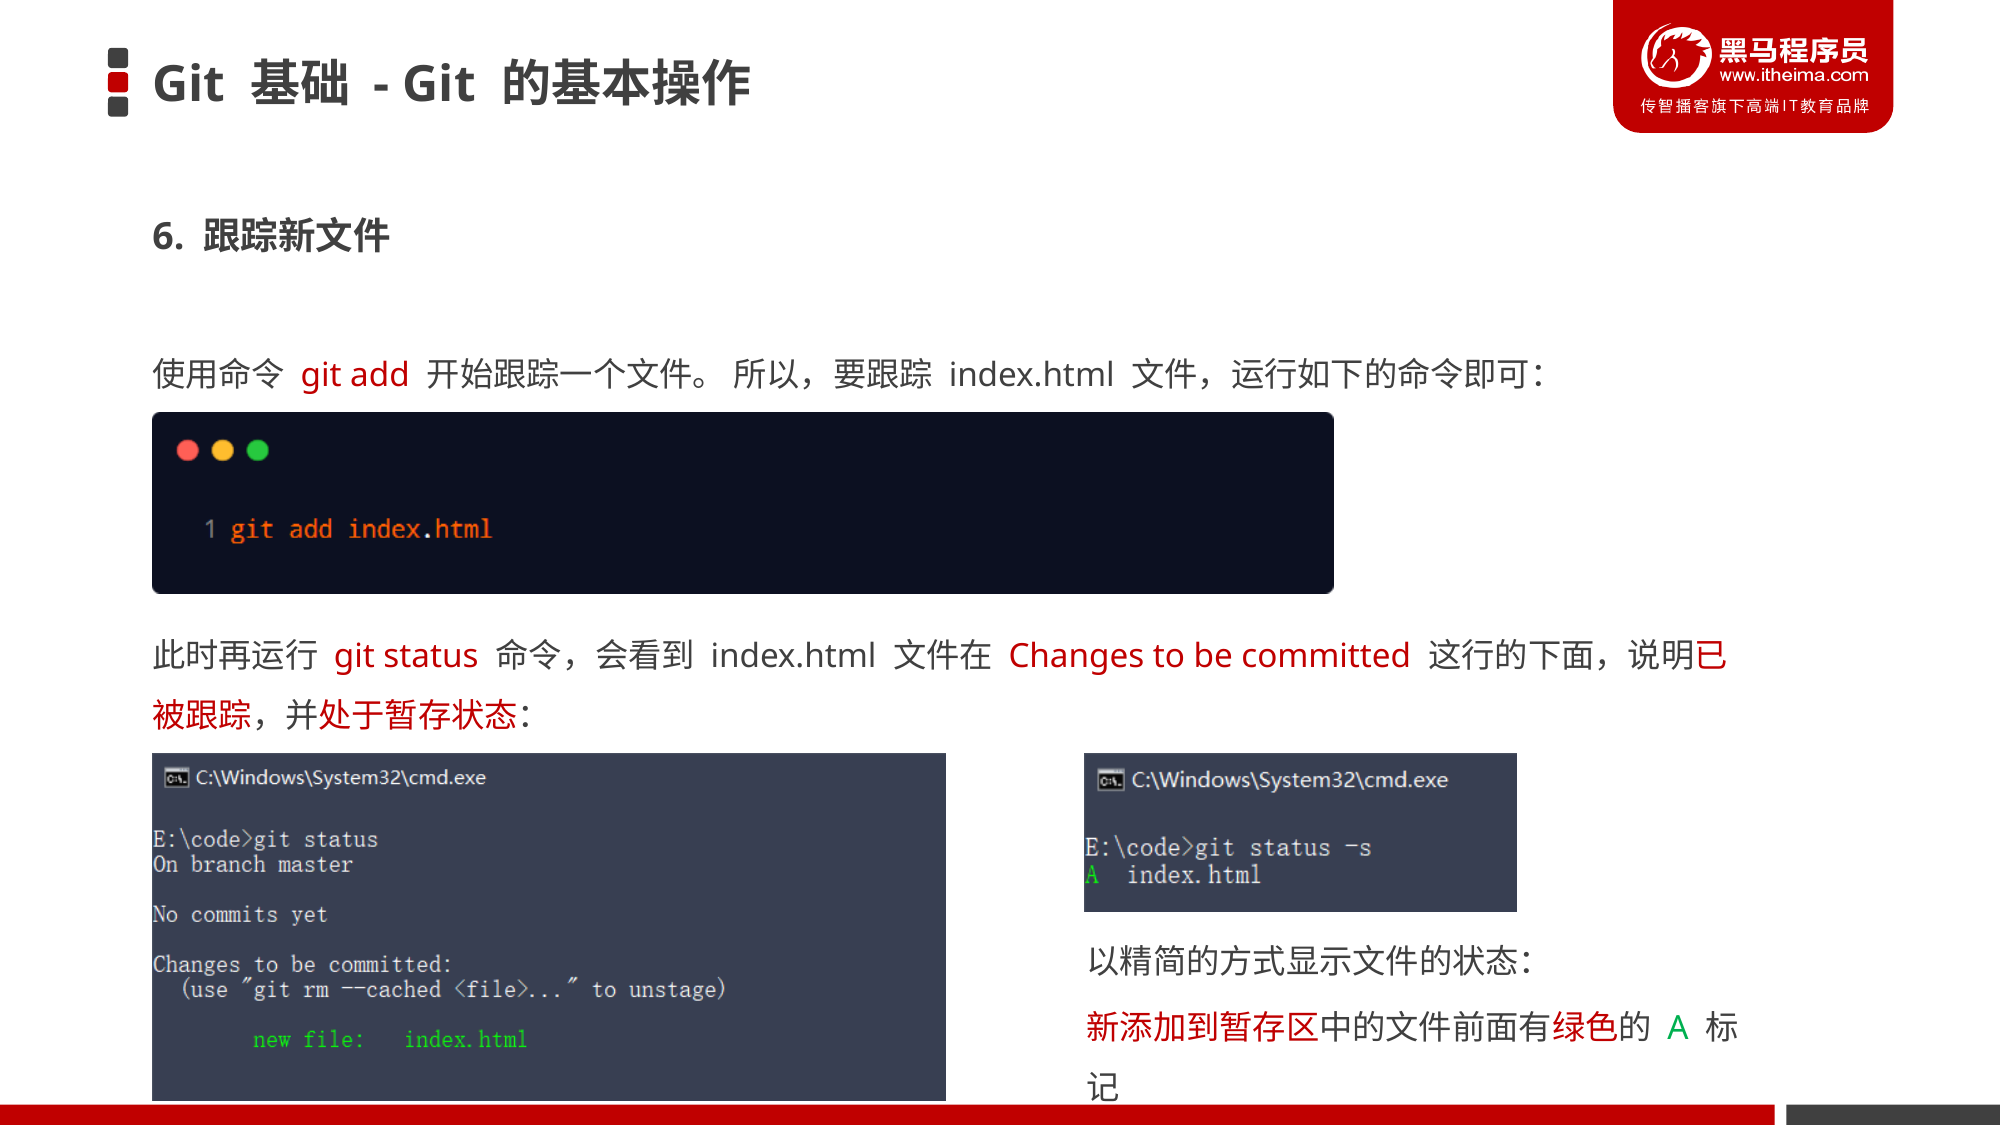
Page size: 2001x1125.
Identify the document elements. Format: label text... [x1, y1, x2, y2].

picture [1083, 753, 1517, 912]
text_box 以精简的方式显示文件的状态： 新添加到暂存区中的文件前面有绿色的 A 标记 [1071, 912, 1771, 1065]
list 6. 跟踪新文件 [137, 192, 1753, 277]
picture [1616, 11, 1894, 125]
list 使用命令 git add 开始跟踪一个文件。 所以，要跟踪 index.html 文件，运行如下的命令即可： [137, 326, 1753, 412]
title Git 基础 - Git 的基本操作 [137, 38, 1577, 124]
picture [152, 412, 1334, 594]
text_box 此时再运行 git status 命令，会看到 index.html 文件在 Changes to be committed 这行的下面，说明已被跟踪，并处于暂存状态： [137, 606, 1753, 739]
picture [152, 753, 946, 1102]
